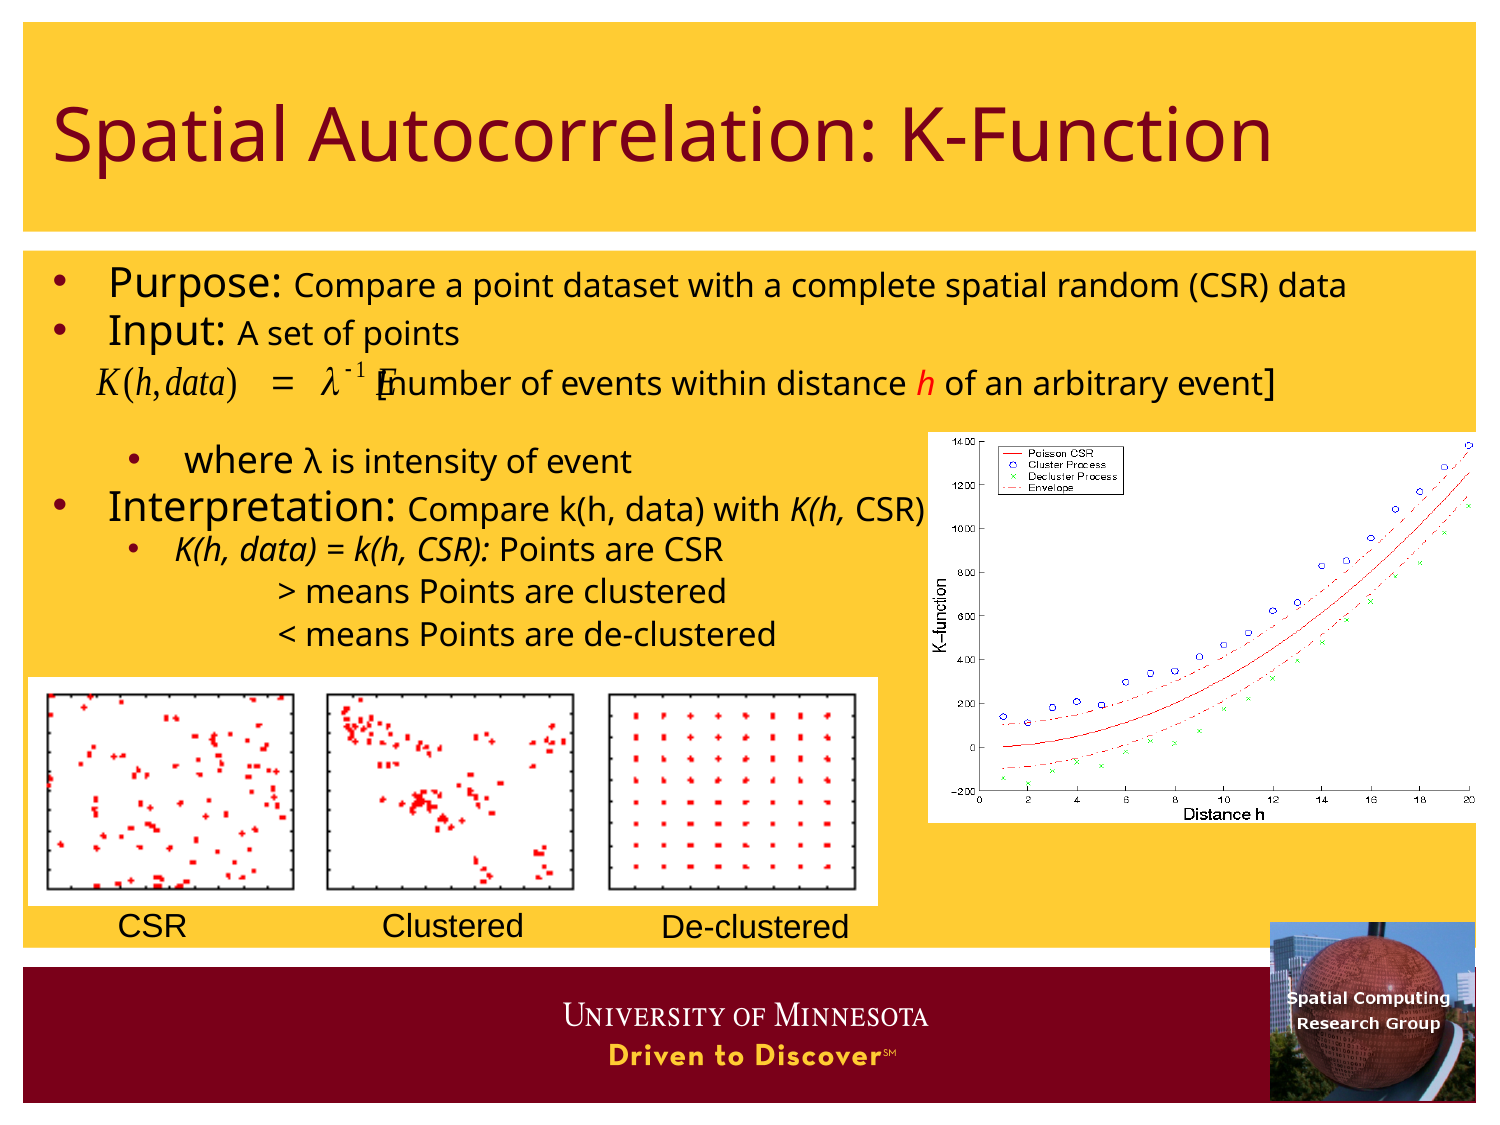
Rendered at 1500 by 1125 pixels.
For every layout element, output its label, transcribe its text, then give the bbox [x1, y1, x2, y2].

title Spatial Autocorrelation: K-Function [37, 49, 1451, 213]
picture [23, 22, 1479, 1103]
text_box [90, 350, 1264, 414]
list Purpose: Compare a point dataset with a complete spatial random (CSR) data Input: A set of points where λ is intensity of event Interpretation: Compare k(h, data) with K(h, CSR) K(h, data) = k(h, CSR): Points are CSR > means Points are clustered < means Points are de-clustered [37, 257, 1451, 926]
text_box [27, 677, 879, 955]
